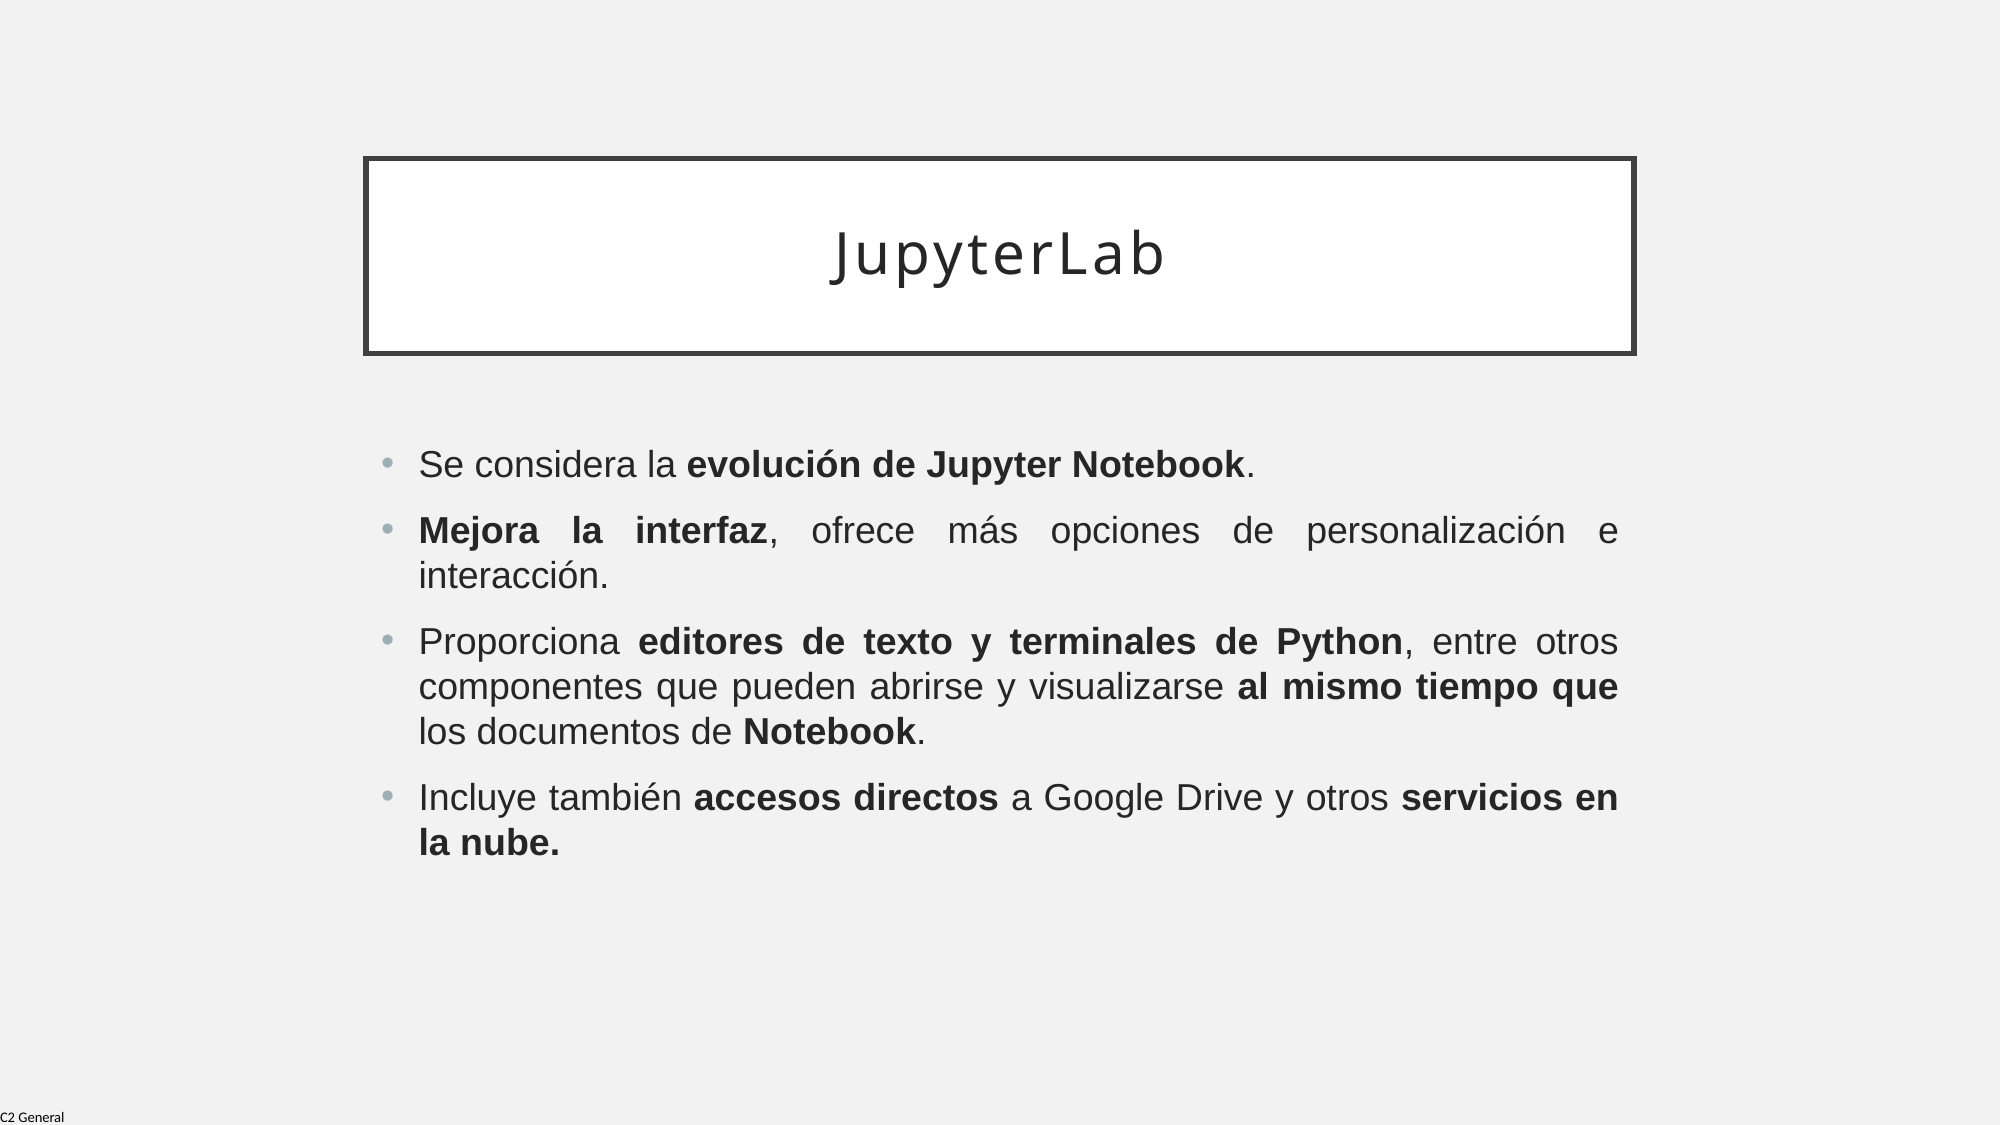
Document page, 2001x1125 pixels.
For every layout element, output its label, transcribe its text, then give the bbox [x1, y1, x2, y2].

title JupyterLab [363, 156, 1637, 356]
list Se considera la evolución de Jupyter Notebook. Mejora la interfaz, ofrece más opciones de personalización e interacción. Proporciona editores de texto y terminales de Python, entre otros componentes que pueden abrirse y visualizarse al mismo tiempo que los documentos de Notebook. Incluye también accesos directos a Google Drive y otros servicios en la nube. [366, 432, 1634, 942]
